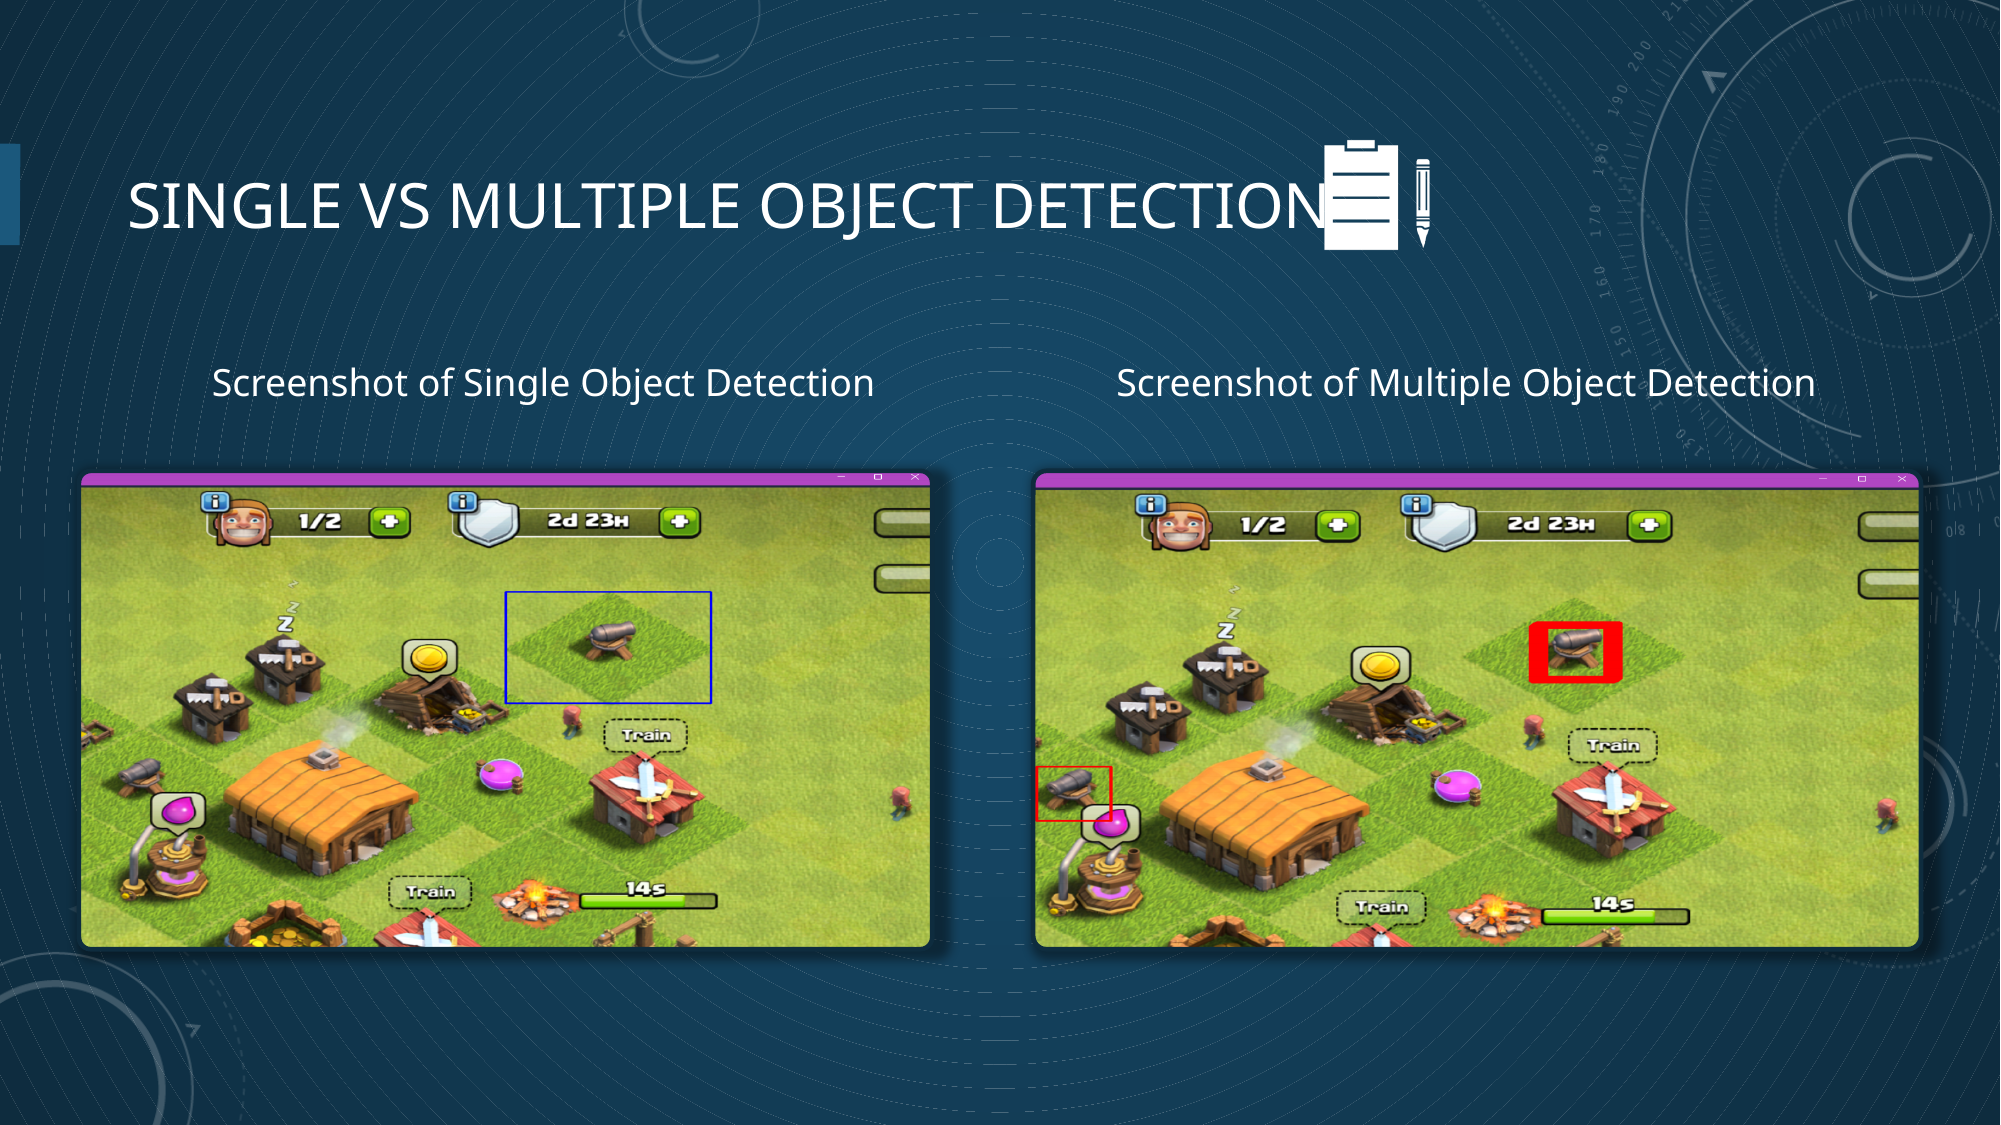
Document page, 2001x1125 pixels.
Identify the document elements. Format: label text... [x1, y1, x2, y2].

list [78, 470, 933, 950]
list Screenshot of Single Object Detection [112, 306, 966, 457]
title Single vs multiple object detection [112, 99, 1891, 307]
list Screenshot of Multiple Object Detection [1033, 306, 1891, 457]
picture [0, 0, 2000, 1125]
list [1032, 470, 1922, 950]
